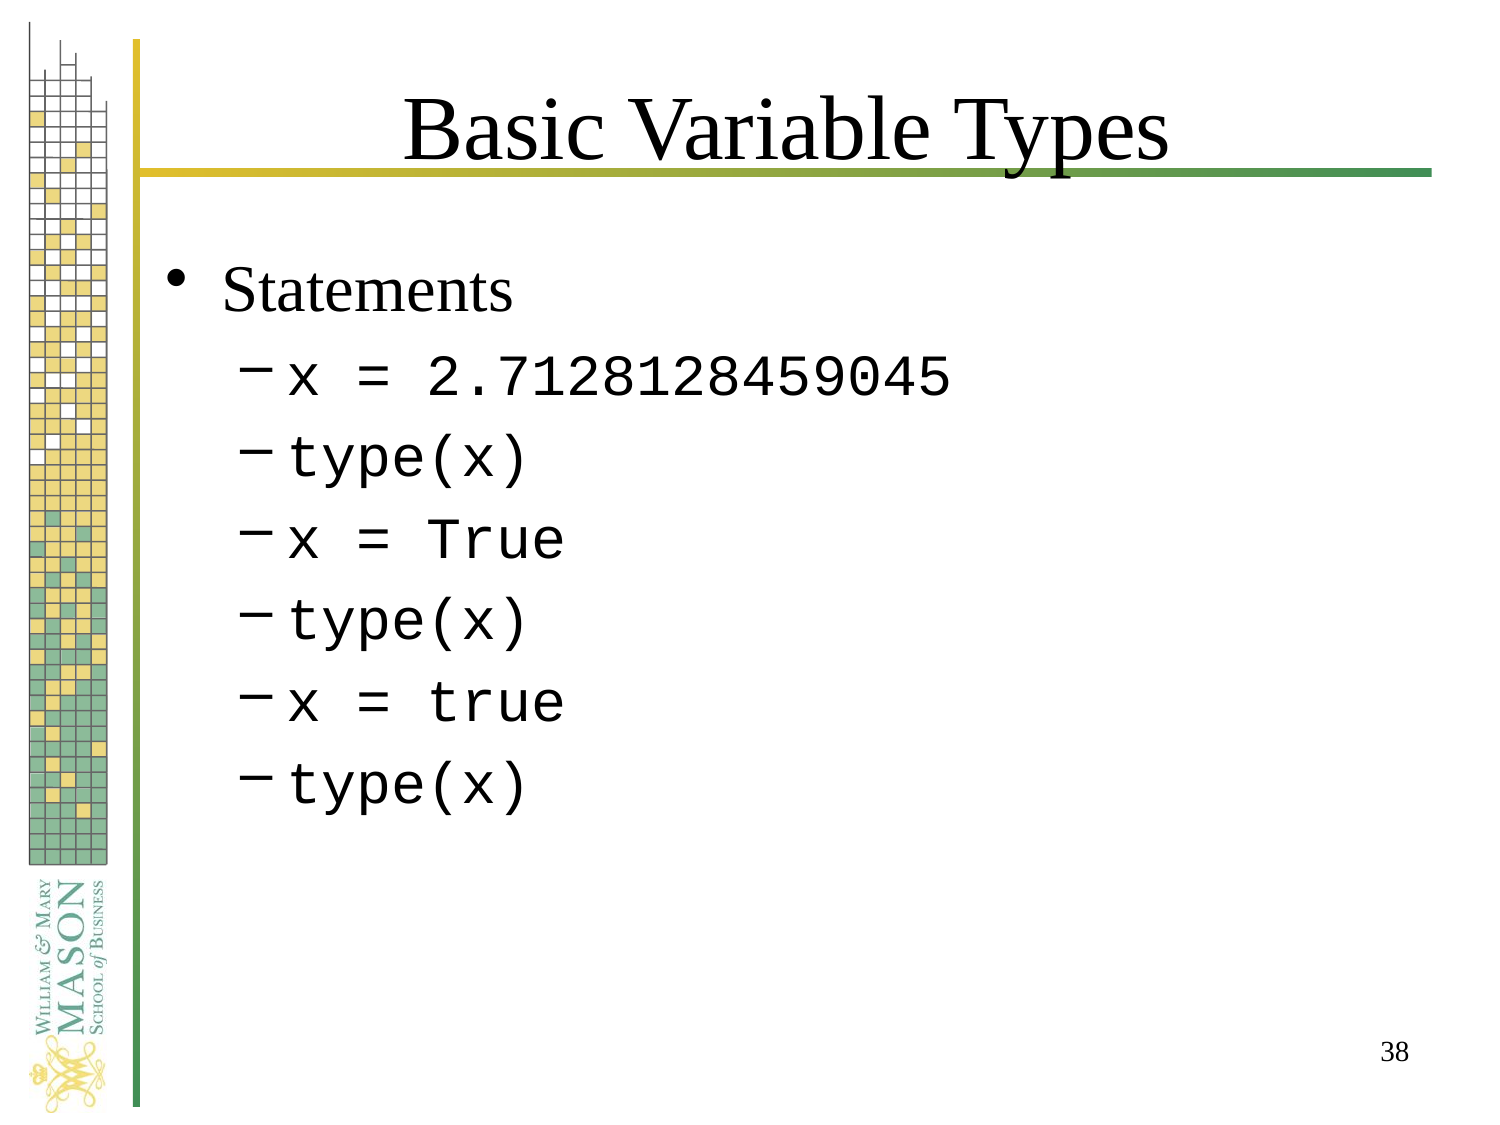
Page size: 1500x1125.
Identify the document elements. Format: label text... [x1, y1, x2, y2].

list Statements x = 2.7128128459045 type(x) x = True type(x) x = true type(x) [150, 237, 1425, 1005]
slide_number 38 [1048, 1024, 1426, 1103]
table_header Description [29, 879, 107, 1113]
title Basic Variable Types [150, 45, 1425, 200]
